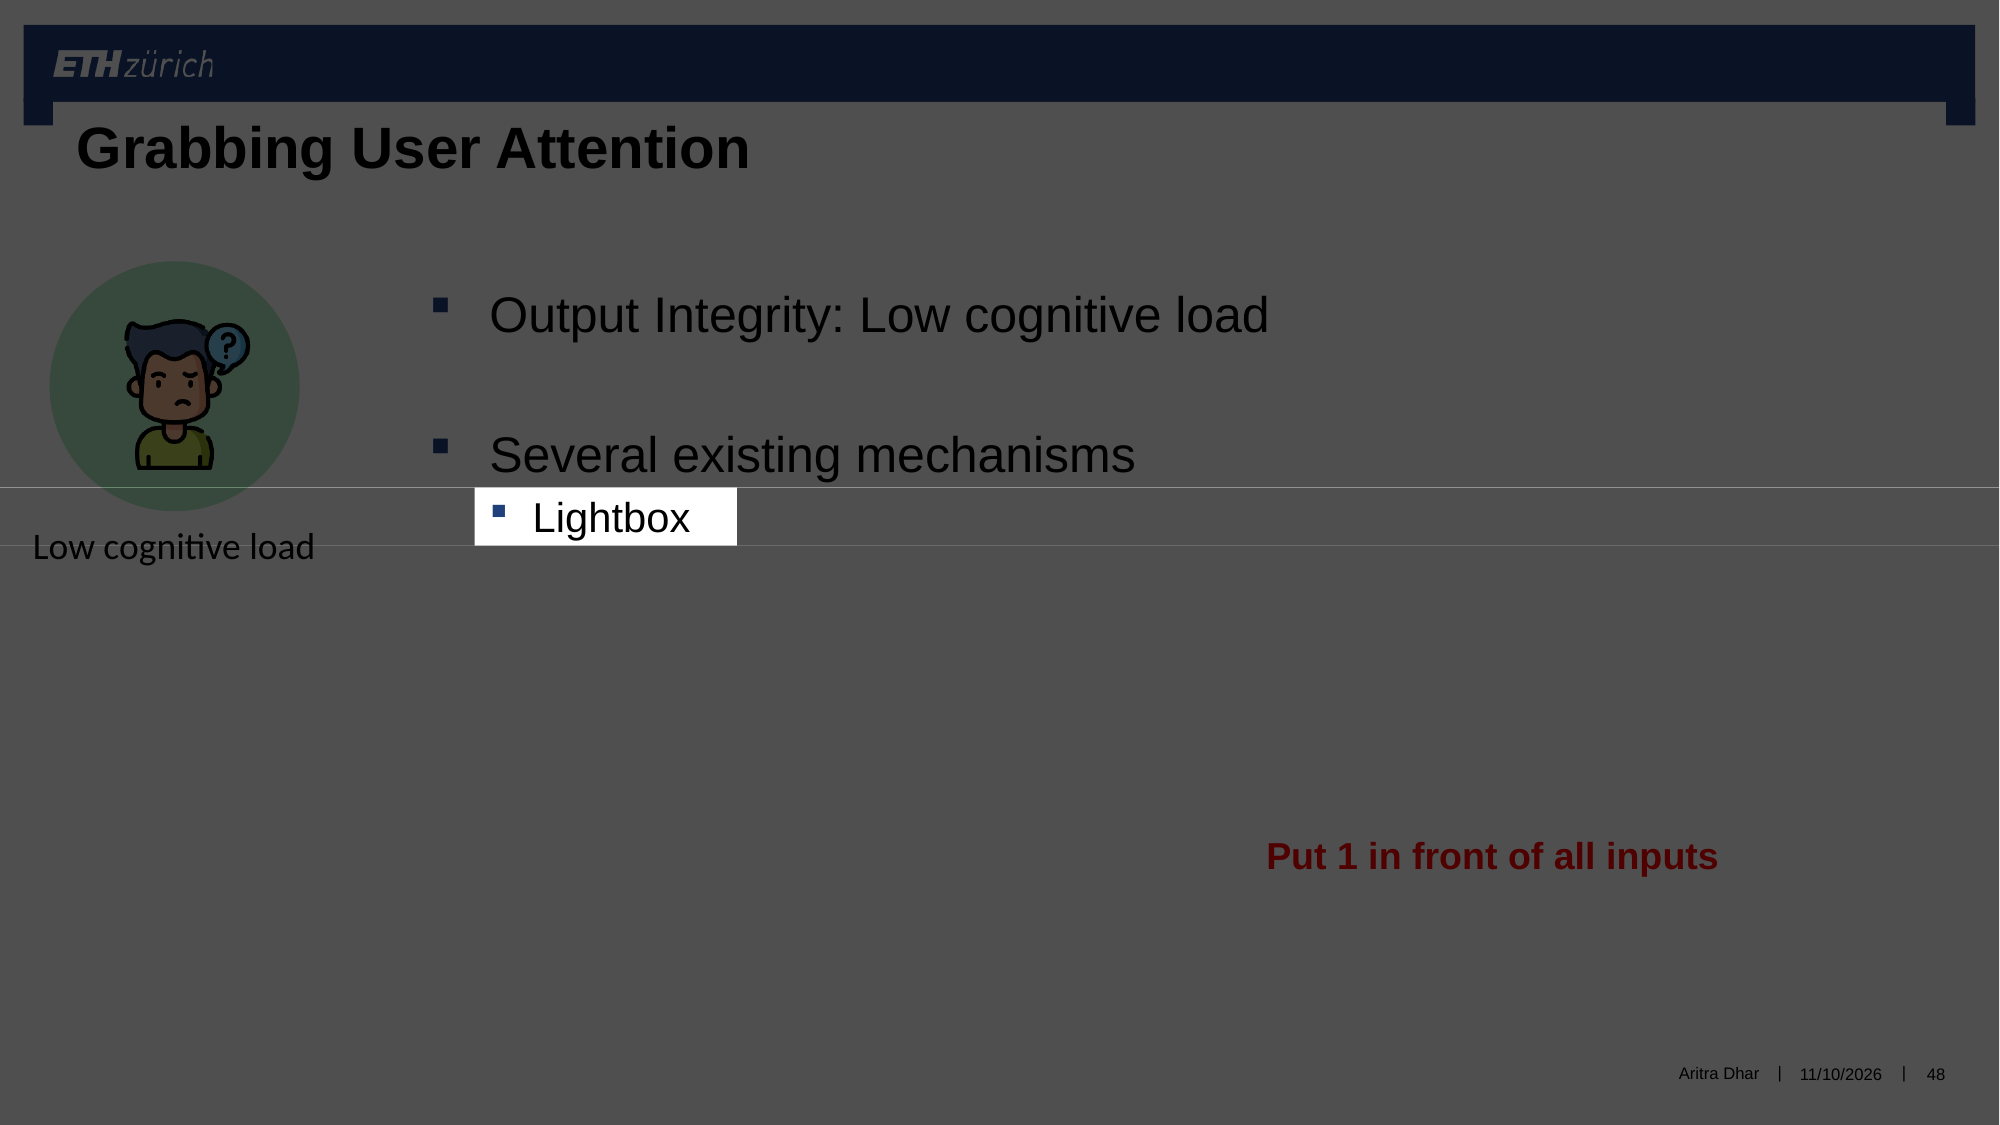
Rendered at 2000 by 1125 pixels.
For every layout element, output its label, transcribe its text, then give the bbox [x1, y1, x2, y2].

text_box [0, 0, 2000, 490]
text_box [735, 485, 2000, 548]
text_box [49, 260, 300, 512]
list Output Integrity: Low cognitive load Several existing mechanisms Lightbox [477, 490, 735, 544]
text_box [0, 544, 2000, 1125]
text_box [0, 485, 477, 548]
